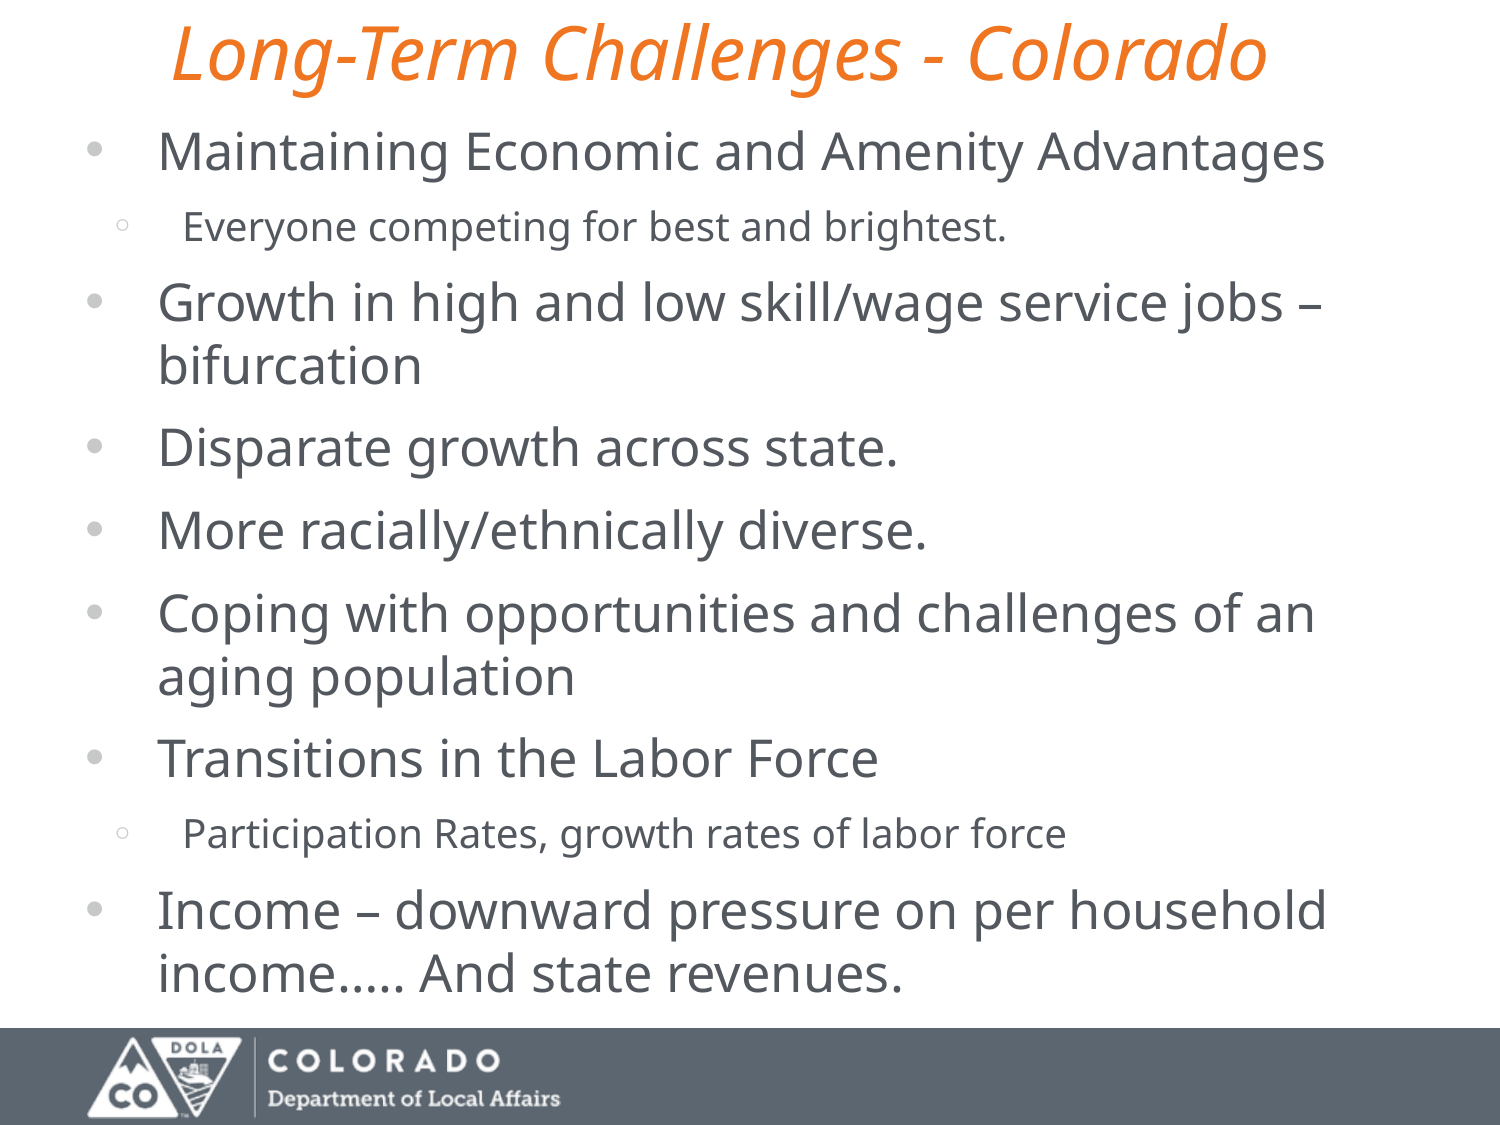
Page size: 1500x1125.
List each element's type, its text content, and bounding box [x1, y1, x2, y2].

title Long-Term Challenges - Colorado [87, 0, 1354, 112]
list Maintaining Economic and Amenity Advantages Everyone competing for best and brightest. Growth in high and low skill/wage service jobs – bifurcation Disparate growth across state. More racially/ethnically diverse. Coping with opportunities and challenges of an aging population Transitions in the Labor Force Participation Rates, growth rates of labor force Income – downward pressure on per household income….. And state revenues. [75, 112, 1413, 1013]
picture [86, 1036, 561, 1119]
